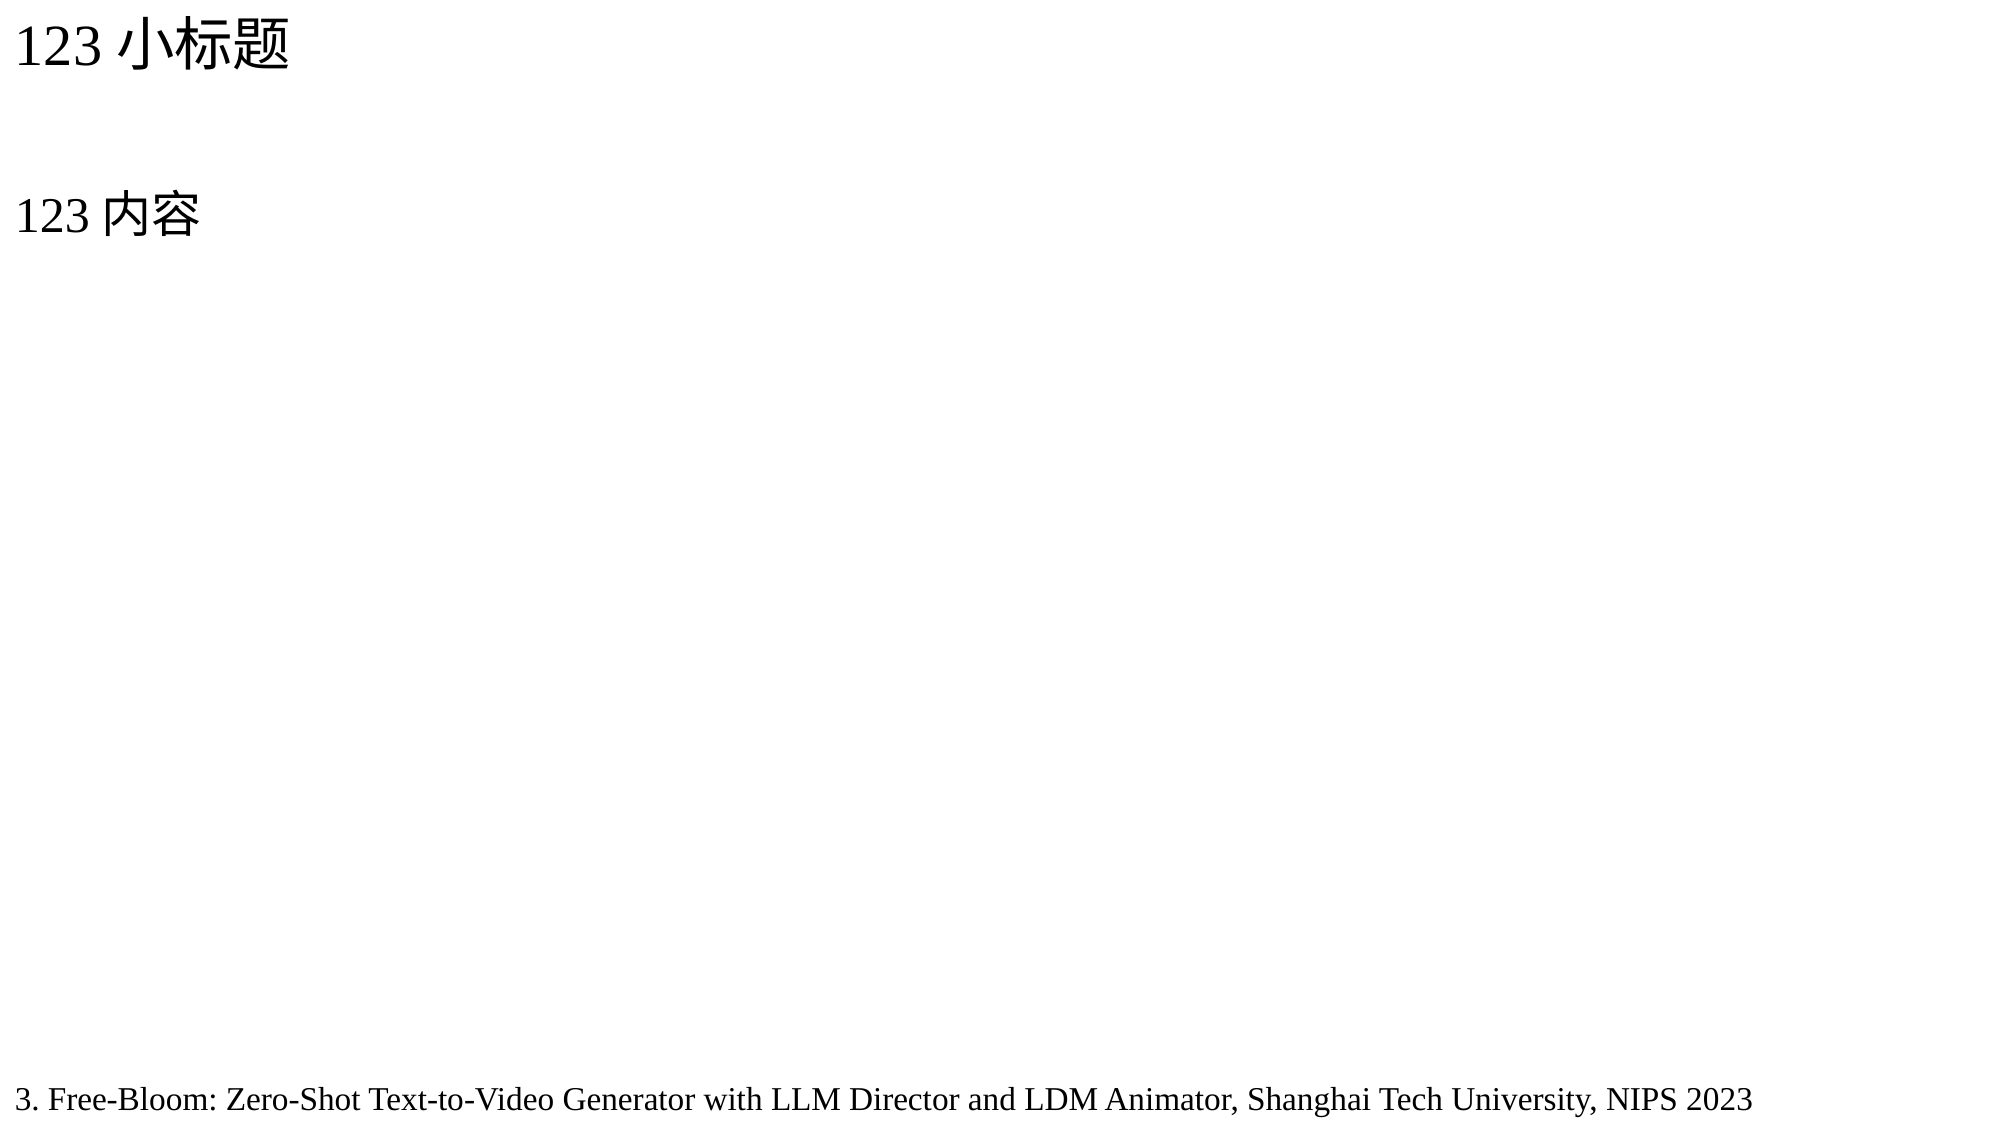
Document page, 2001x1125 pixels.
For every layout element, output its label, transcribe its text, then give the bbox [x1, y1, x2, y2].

text_box 123内容 [0, 175, 1285, 250]
text_box 3. Free-Bloom: Zero-Shot Text-to-Video Generator with LLM Director and LDM Animator, Shanghai Tech University, NIPS 2023 [0, 1069, 1871, 1125]
text_box 123小标题 [0, 0, 1285, 85]
